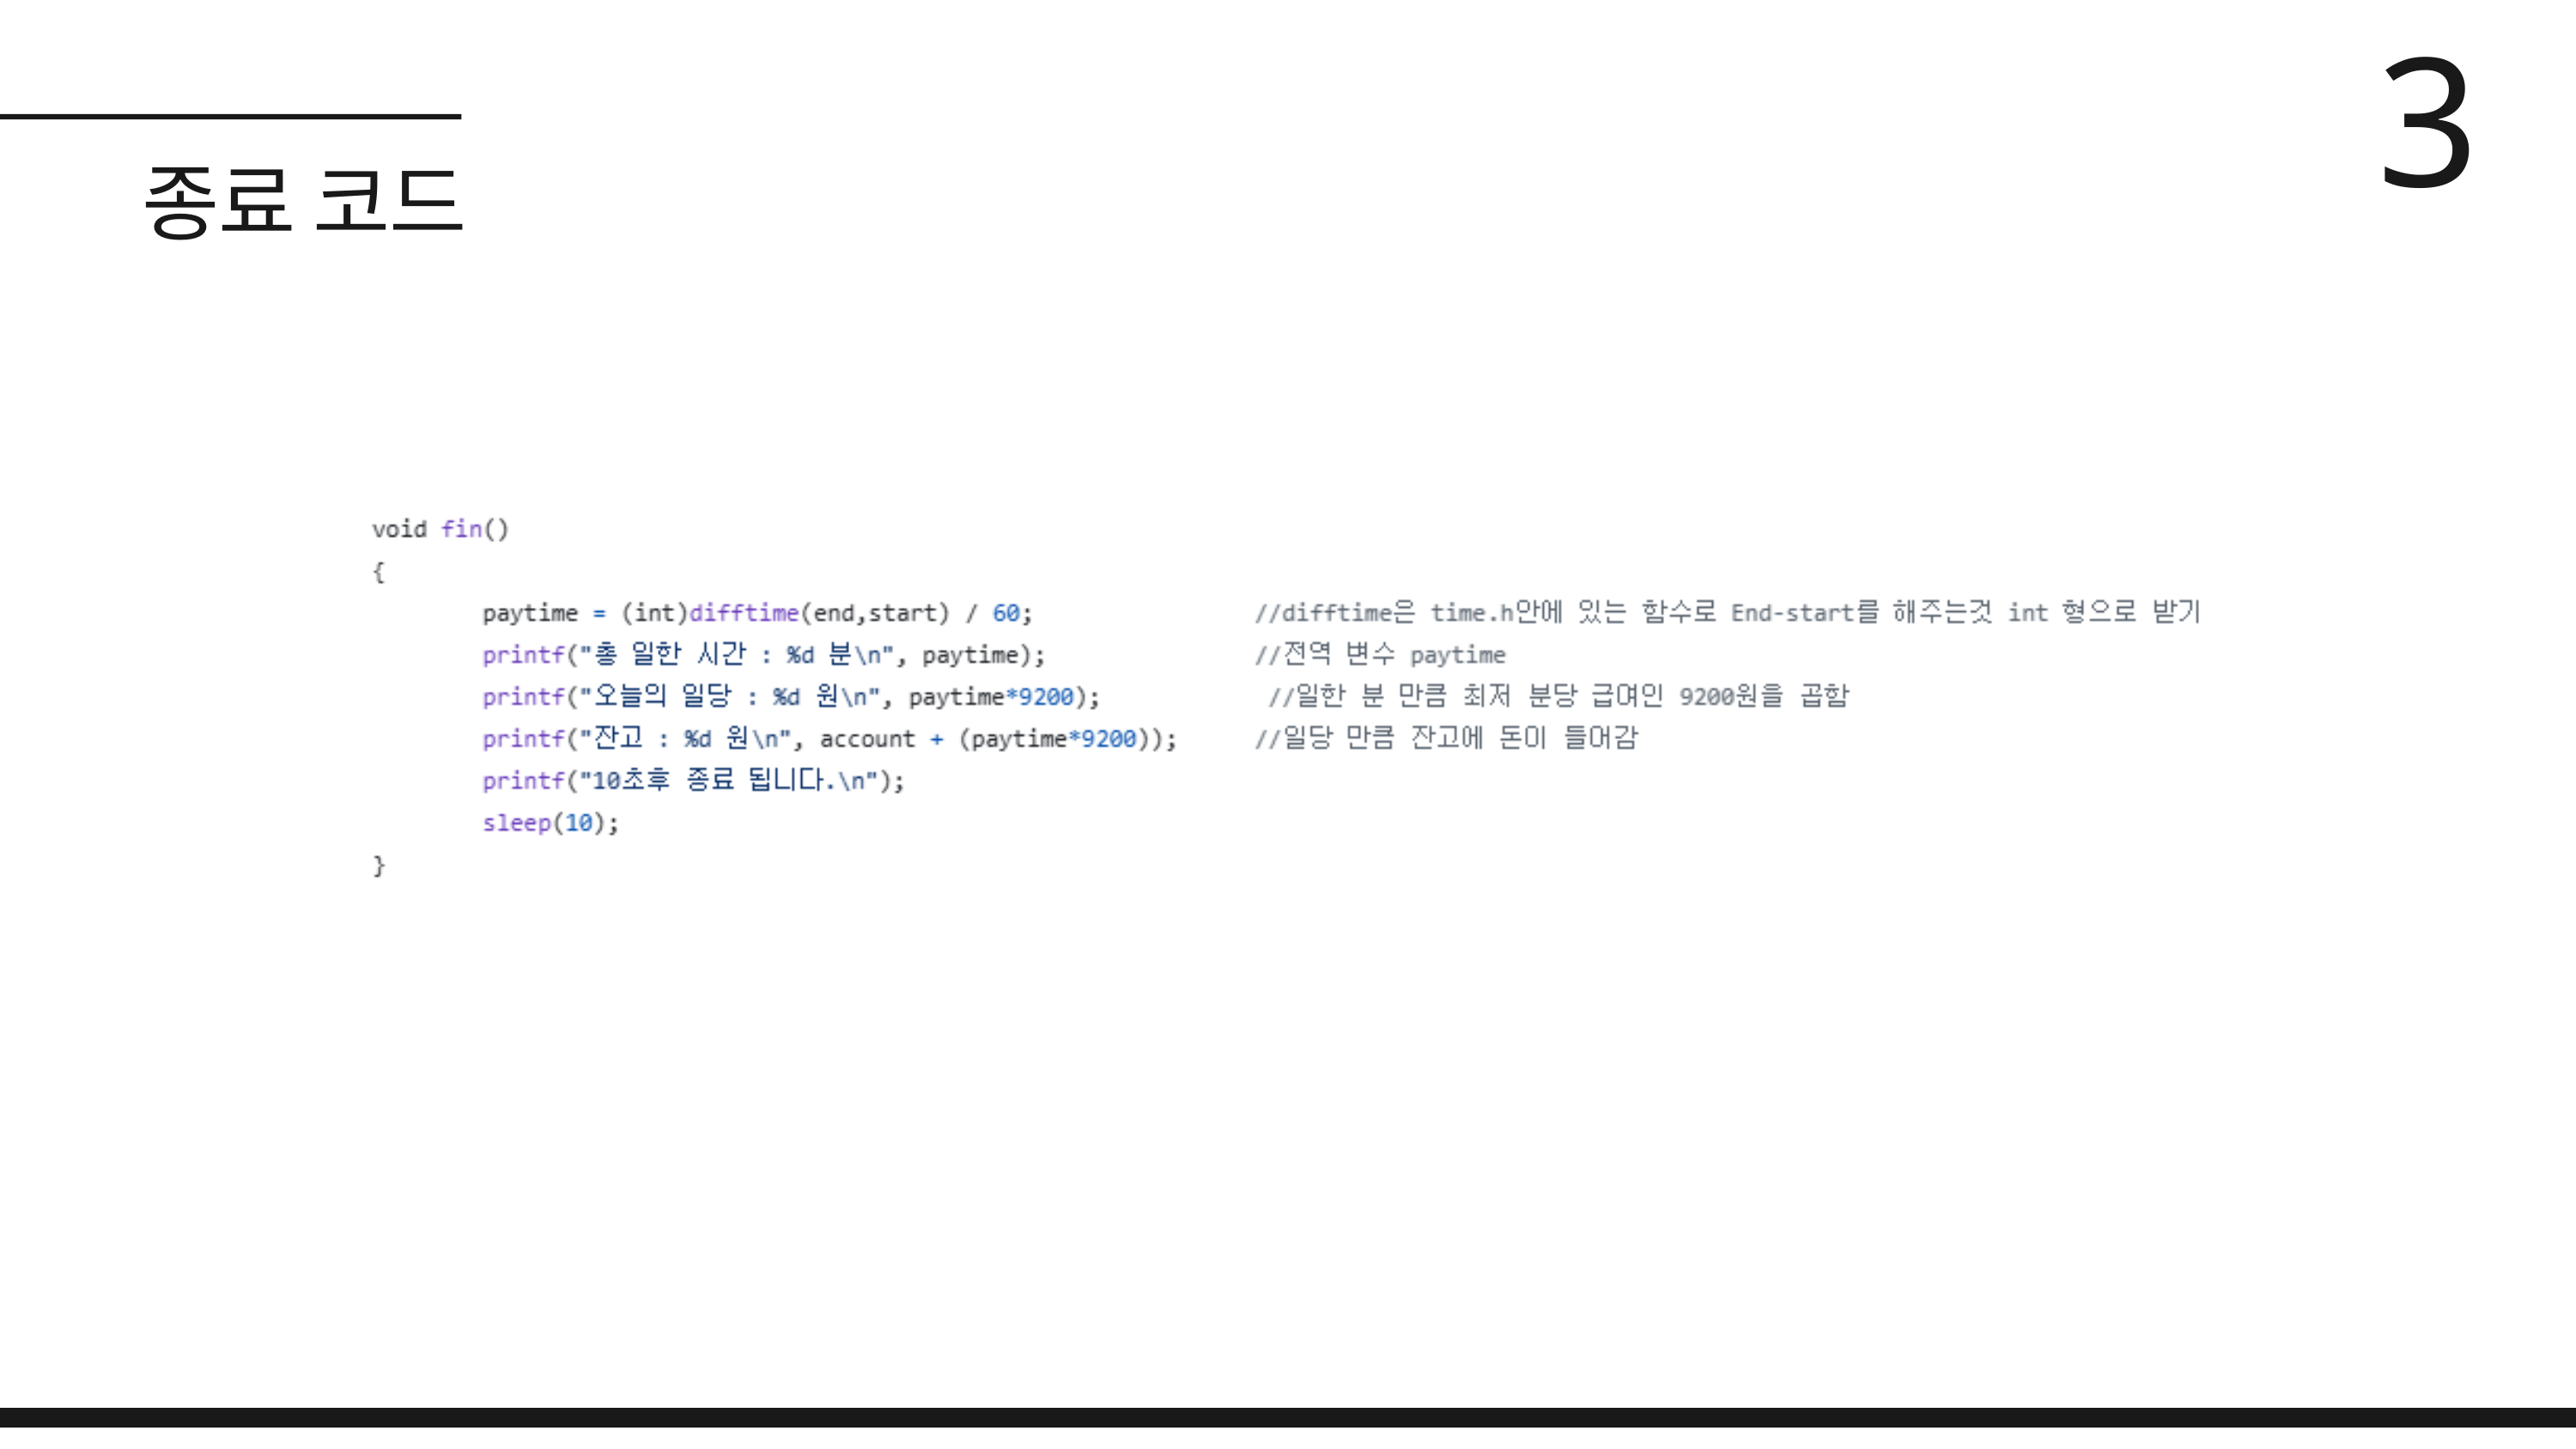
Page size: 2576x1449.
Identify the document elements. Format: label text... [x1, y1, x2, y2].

text_box 3 [2377, 0, 2576, 222]
text_box [362, 499, 2214, 890]
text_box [0, 1409, 2576, 1427]
text_box 종료 코드 [130, 132, 467, 252]
